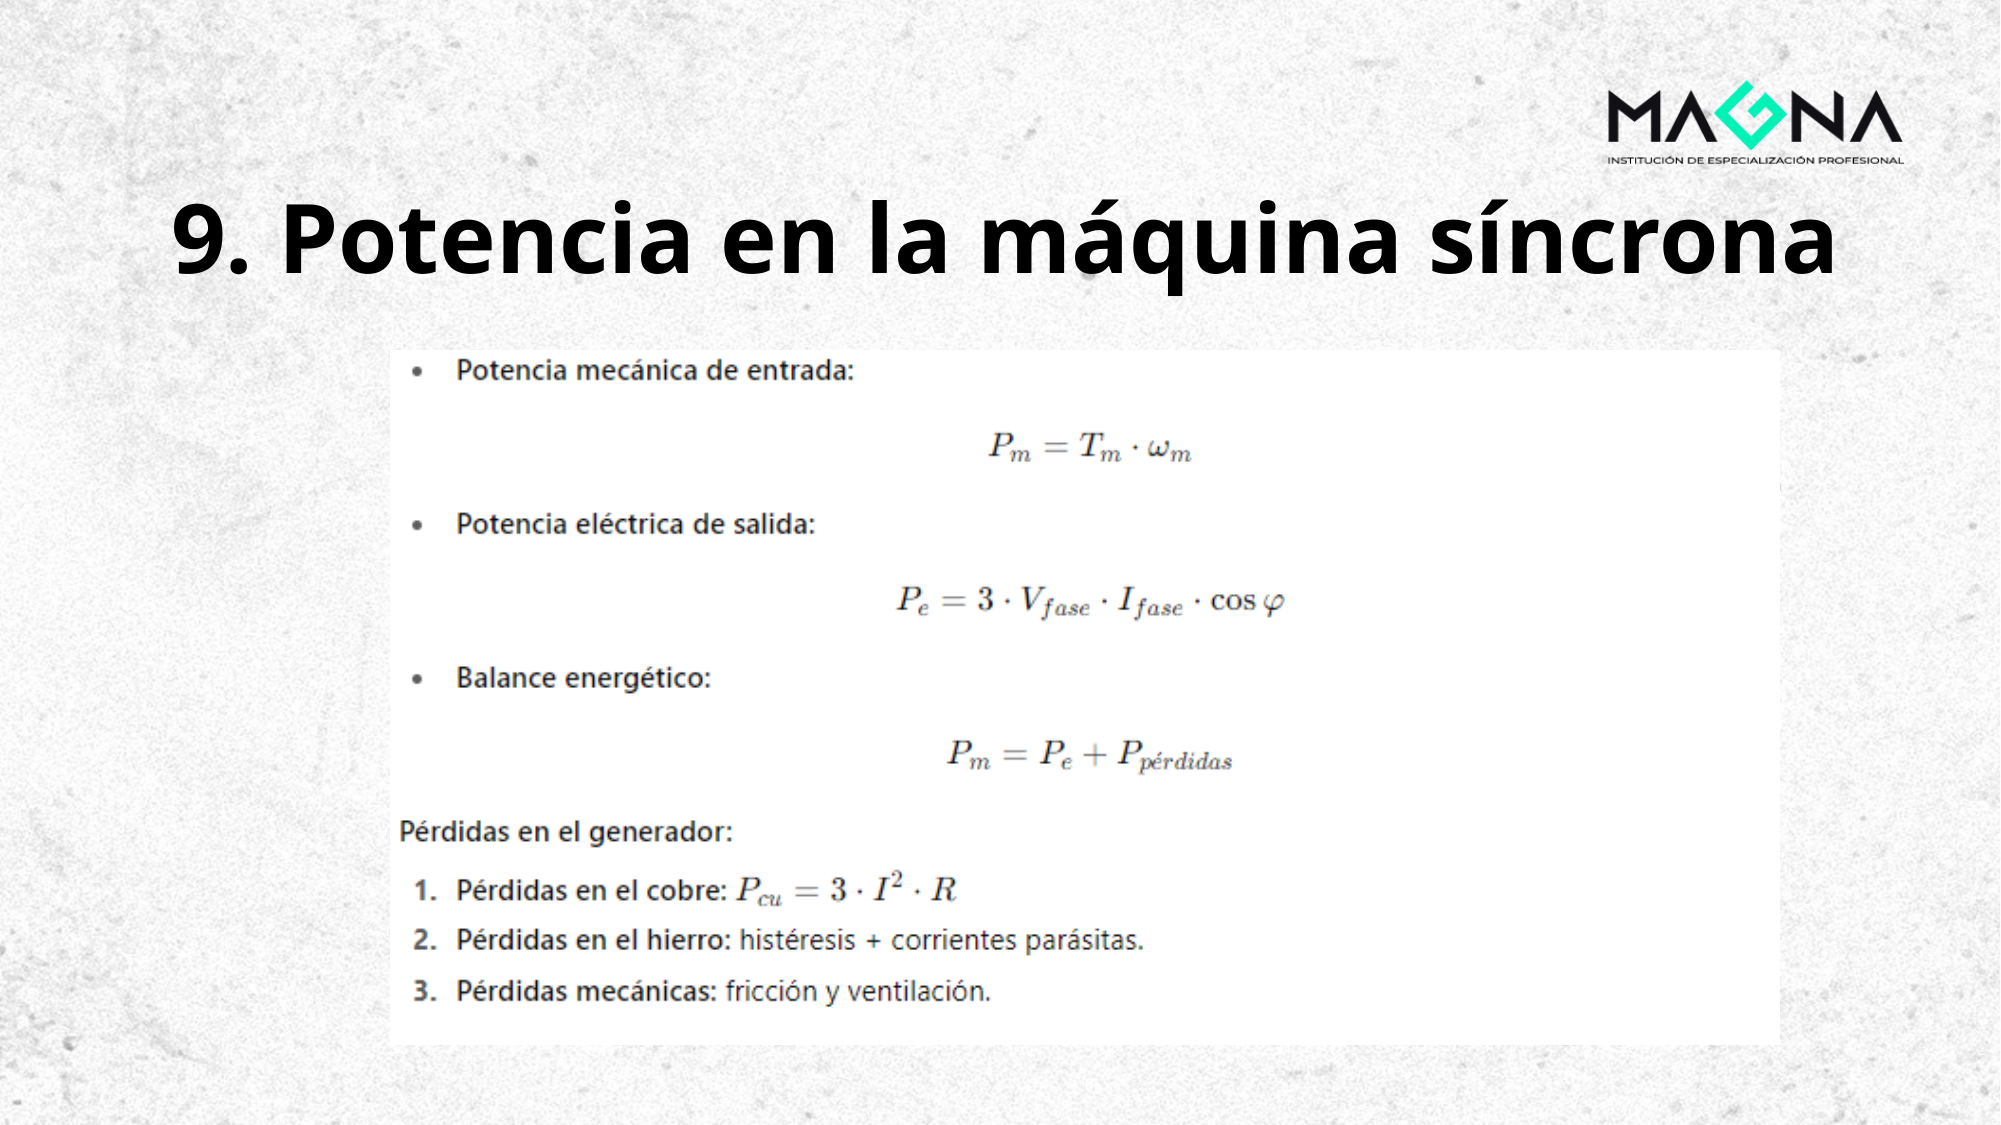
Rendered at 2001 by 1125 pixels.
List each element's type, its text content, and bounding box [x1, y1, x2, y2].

title 9. Potencia en la máquina síncrona [155, 133, 1881, 351]
picture [0, 0, 2001, 1125]
